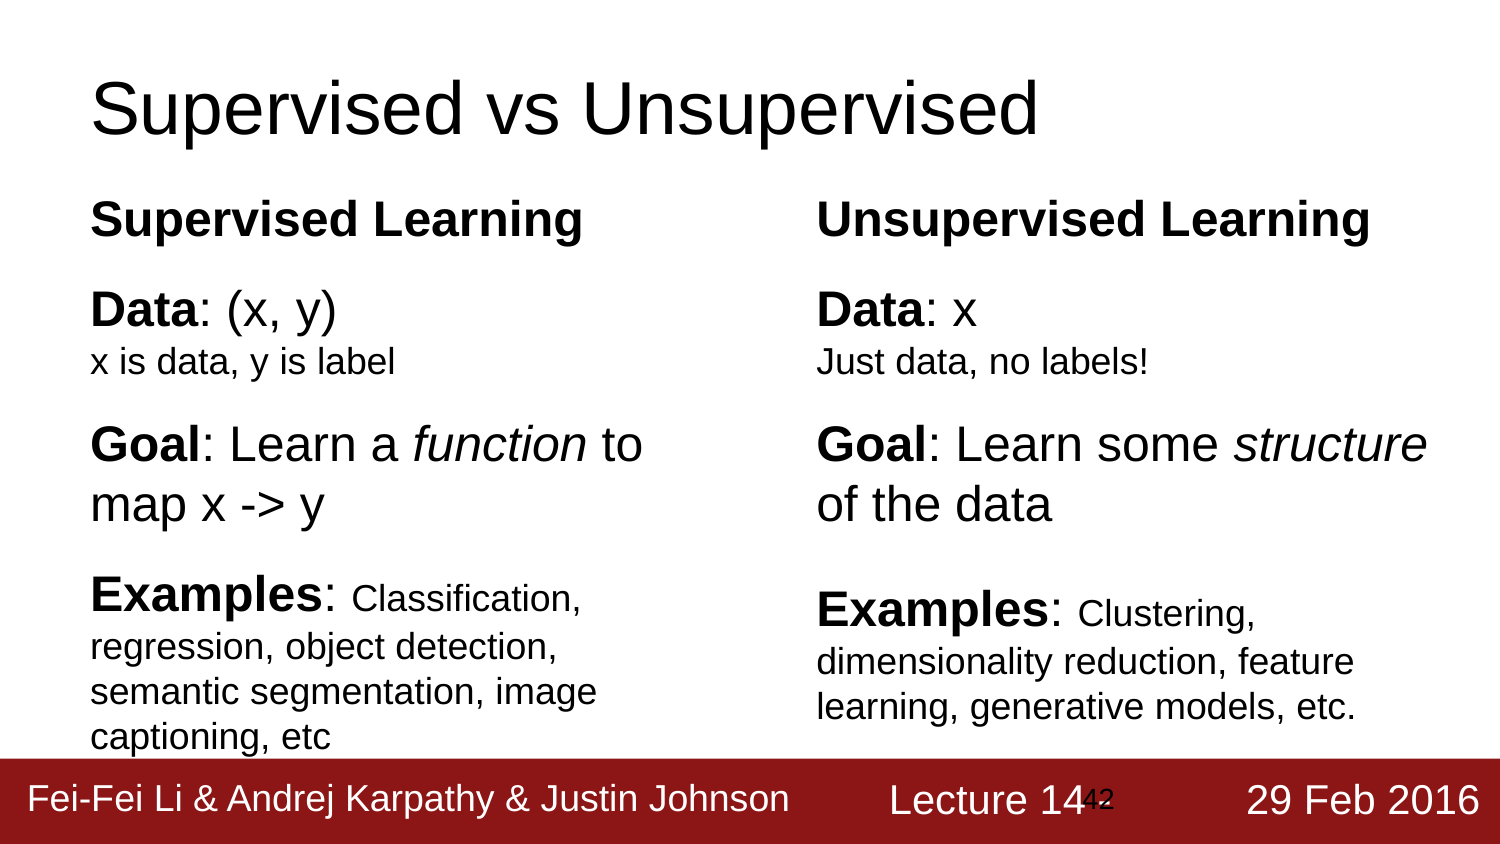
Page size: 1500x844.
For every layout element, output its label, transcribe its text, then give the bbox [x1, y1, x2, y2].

title Supervised vs Unsupervised [75, 33, 1425, 175]
list Supervised Learning Data: (x, y) x is data, y is label Goal: Learn a function to map x -> y Examples: Classification, regression, object detection, semantic segmentation, image captioning, etc [75, 171, 710, 758]
list Unsupervised Learning Data: x Just data, no labels! Goal: Learn some structure of the data Examples: Clustering, dimensionality reduction, feature learning, generative models, etc. [801, 171, 1451, 758]
slide_number ‹#› [1067, 765, 1206, 830]
